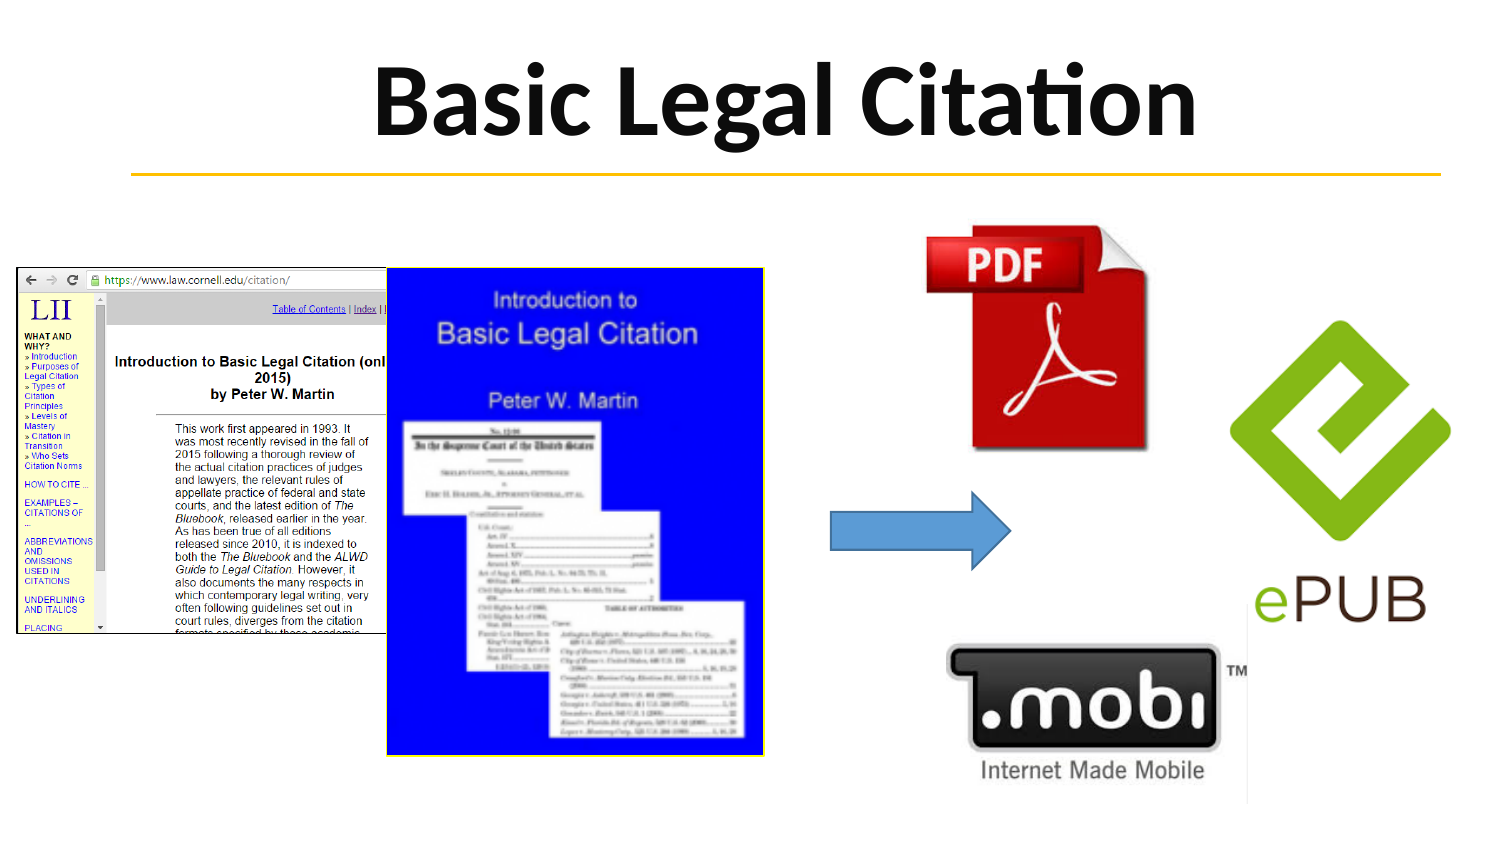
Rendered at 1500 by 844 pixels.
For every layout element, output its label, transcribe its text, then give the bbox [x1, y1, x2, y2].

picture [921, 218, 1161, 458]
title Basic Legal Citation [60, 20, 1500, 184]
picture [946, 316, 1453, 804]
picture [17, 267, 764, 756]
text_box [830, 492, 1011, 569]
